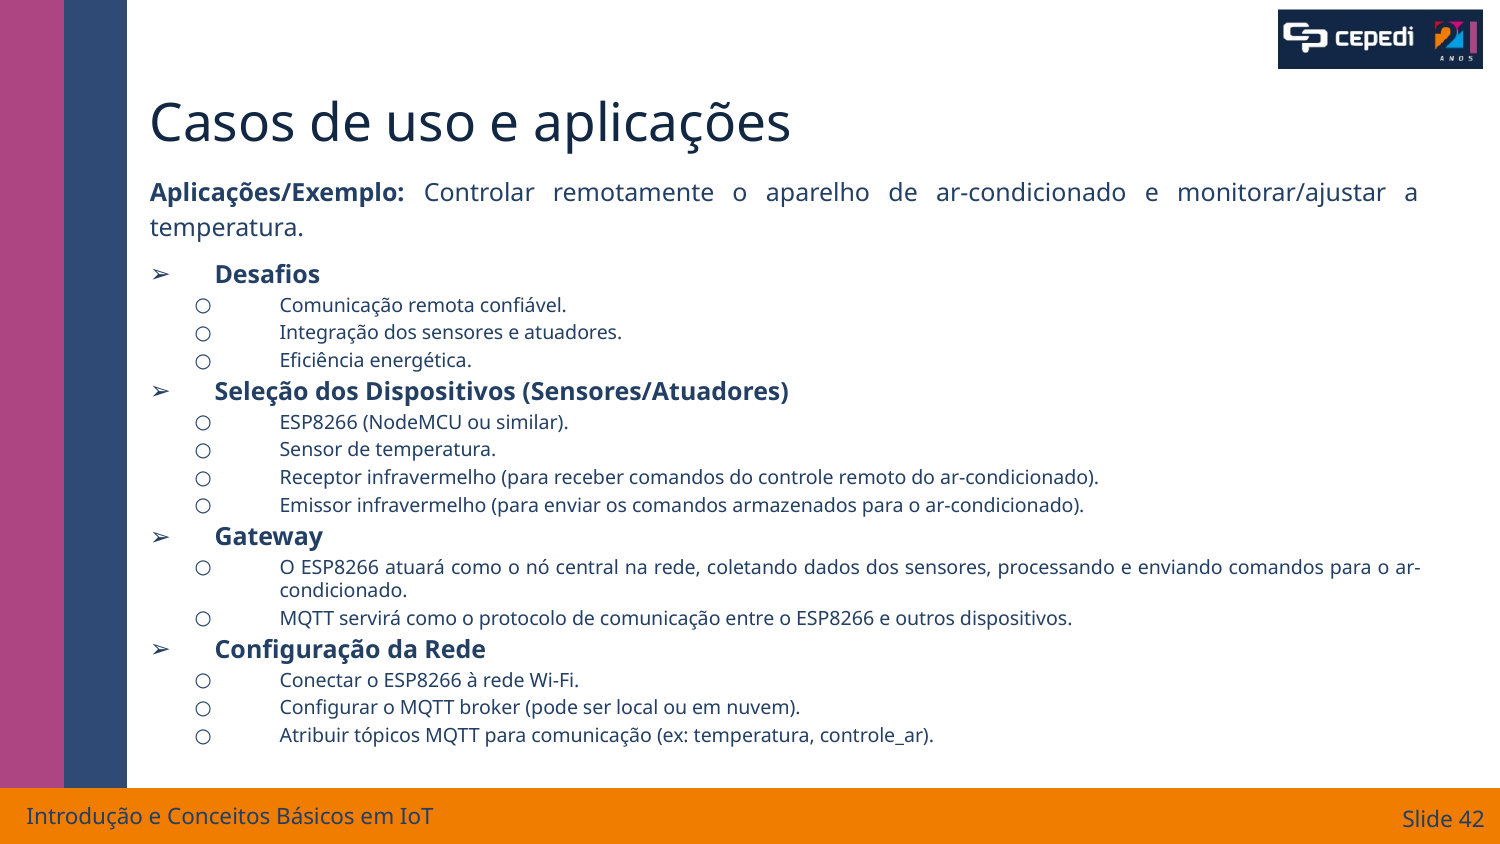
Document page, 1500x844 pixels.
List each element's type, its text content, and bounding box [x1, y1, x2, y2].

title Casos de uso e aplicações [134, 72, 1339, 157]
picture [0, 0, 1500, 844]
slide_number Slide ‹#› [1277, 789, 1500, 844]
list Aplicações/Exemplo: Controlar remotamente o aparelho de ar-condicionado e monitorar/ajustar a temperatura. Desafios Comunicação remota confiável. Integração dos sensores e atuadores. Eficiência energética. Seleção dos Dispositivos (Sensores/Atuadores) ESP8266 (NodeMCU ou similar). Sensor de temperatura. Receptor infravermelho (para receber comandos do controle remoto do ar-condicionado). Emissor infravermelho (para enviar os comandos armazenados para o ar-condicionado). Gateway O ESP8266 atuará como o nó central na rede, coletando dados dos sensores, processando e enviando comandos para o ar-condicionado. MQTT servirá como o protocolo de comunicação entre o ESP8266 e outros dispositivos. Configuração da Rede Conectar o ESP8266 à rede Wi-Fi. Configurar o MQTT broker (pode ser local ou em nuvem). Atribuir tópicos MQTT para comunicação (ex: temperatura, controle_ar). [134, 157, 1436, 769]
subtitle Introdução e Conceitos Básicos em IoT [11, 782, 677, 844]
